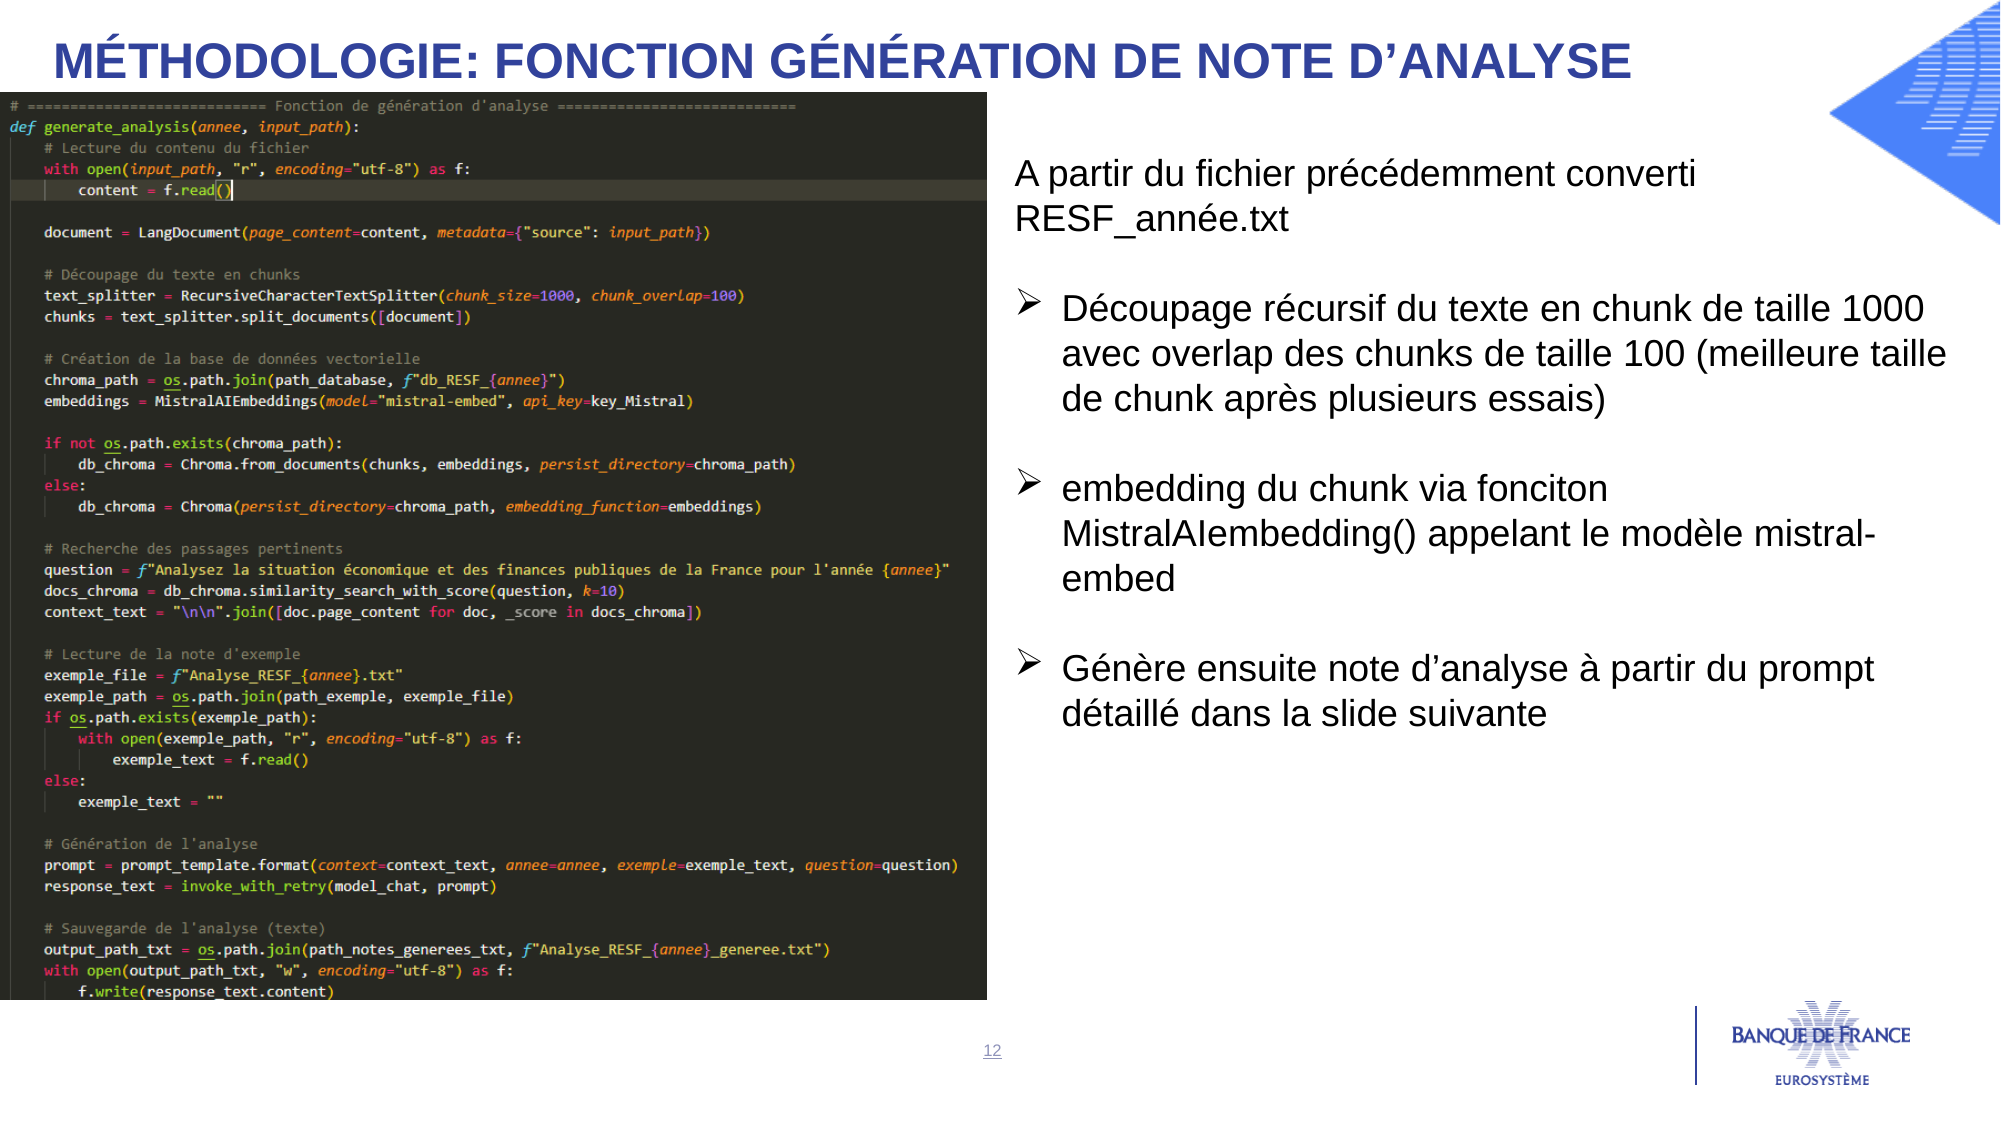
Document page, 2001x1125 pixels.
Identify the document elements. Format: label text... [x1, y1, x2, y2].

picture [0, 92, 987, 1000]
list Méthodologie: fonction génération de note d’analyse [38, 32, 1800, 93]
text_box A partir du fichier précédemment converti RESF_année.txt Découpage récursif du texte en chunk de taille 1000 avec overlap des chunks de taille 100 (meilleure taille de chunk après plusieurs essais) embedding du chunk via fonciton MistralAIembedding() appelant le modèle mistral-embed Génère ensuite note d’analyse à partir du prompt détaillé dans la slide suivante [999, 141, 1963, 742]
picture [1732, 1001, 1911, 1086]
slide_number 11 [967, 1019, 1033, 1080]
